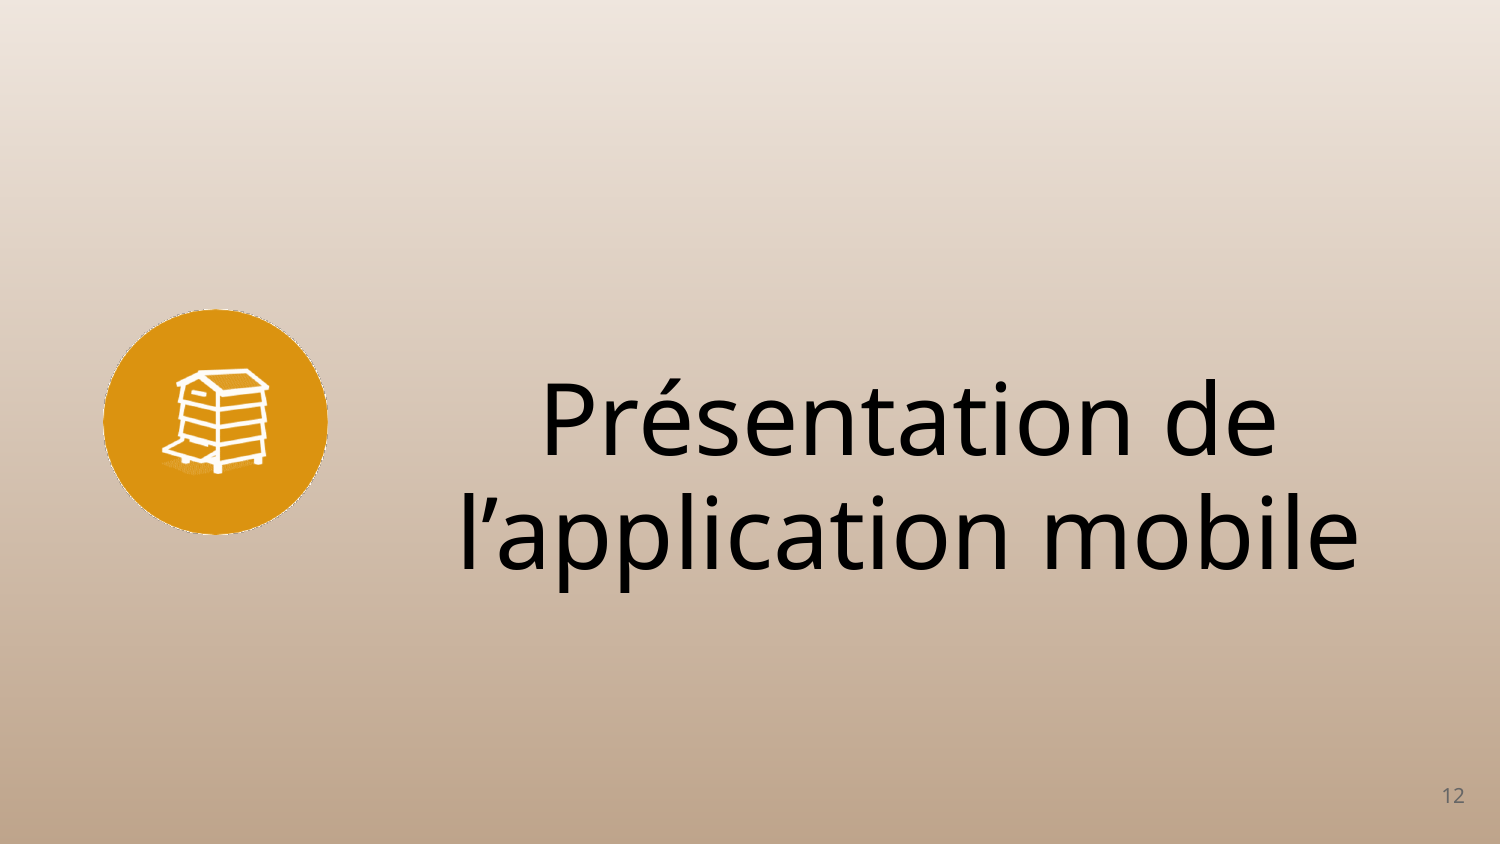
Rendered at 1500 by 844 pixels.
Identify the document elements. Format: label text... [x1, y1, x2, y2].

text_box Présentation de l’application mobile [330, 349, 1489, 607]
picture [100, 307, 331, 537]
slide_number ‹#› [1389, 764, 1480, 830]
